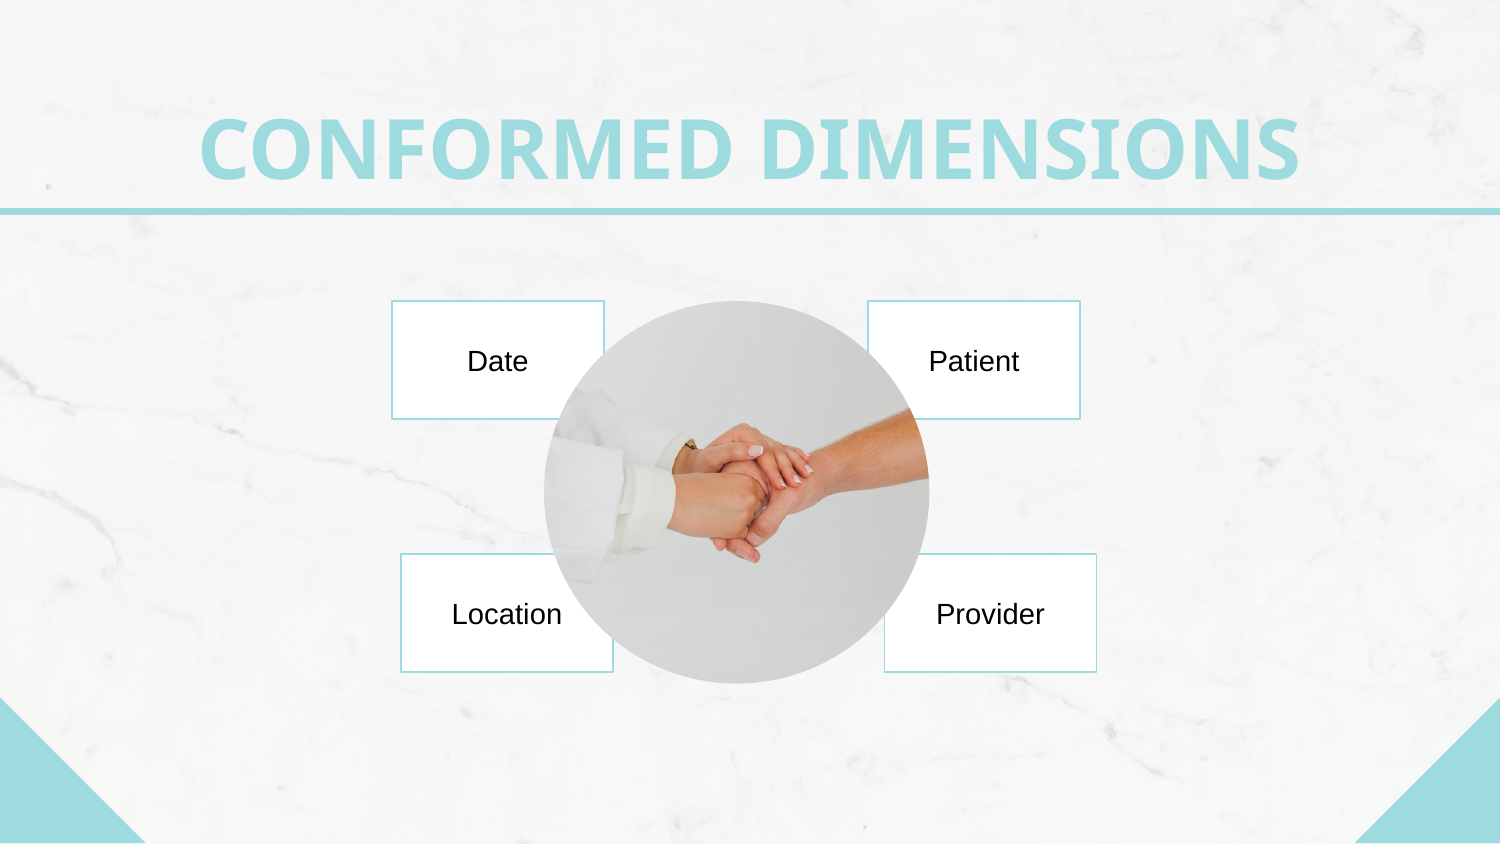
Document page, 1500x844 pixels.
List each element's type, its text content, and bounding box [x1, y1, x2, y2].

text_box Date [392, 301, 541, 420]
title CONFORMED DIMENSIONS [153, 99, 1347, 194]
text_box Provider [934, 554, 1097, 673]
picture [0, 215, 1500, 844]
text_box Patient [931, 301, 1081, 420]
text_box Location [401, 554, 538, 673]
picture [0, 0, 1500, 208]
